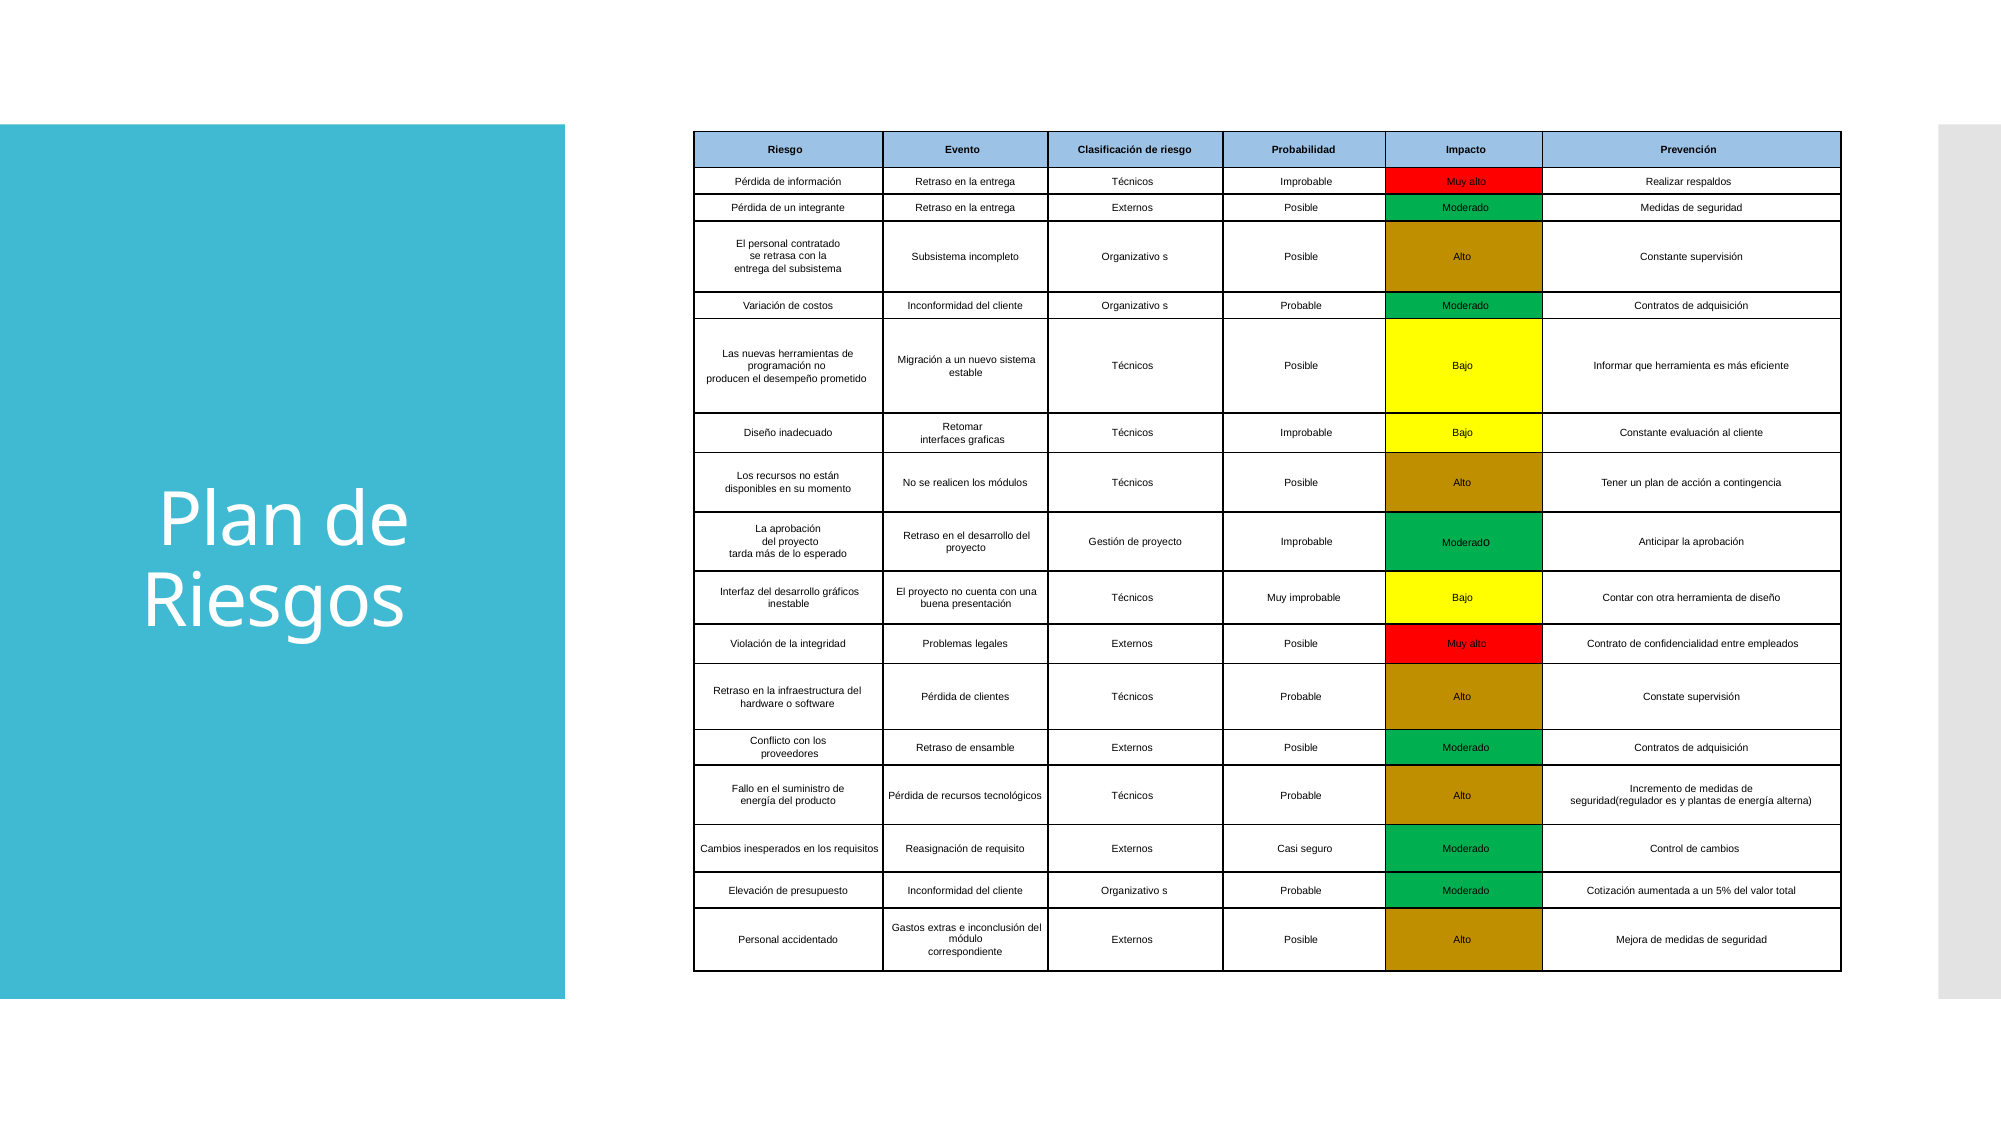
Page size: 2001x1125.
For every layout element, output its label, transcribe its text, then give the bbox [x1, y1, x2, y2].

table_cell Posible [1224, 195, 1385, 220]
table_cell Conflicto con los proveedores [695, 730, 882, 764]
table_cell Constate supervisión [1543, 664, 1840, 729]
table_cell Técnicos [1049, 766, 1222, 824]
table_cell Posible [1224, 909, 1385, 970]
table_cell Externos [1049, 625, 1222, 663]
table_header Evento [884, 132, 1047, 167]
table_cell Improbable [1224, 414, 1385, 452]
table_cell No se realicen los módulos [884, 453, 1047, 511]
table_cell Contratos de adquisición [1543, 730, 1840, 764]
table_cell Constante supervisión [1543, 222, 1840, 291]
table_cell Bajo [1386, 319, 1542, 412]
table_cell Cambios inesperados en los requisitos [695, 825, 882, 871]
table_cell Técnicos [1049, 664, 1222, 729]
table_cell Retraso en la entrega [884, 195, 1047, 220]
table_cell Medidas de seguridad [1543, 195, 1840, 220]
table_cell Pérdida de un integrante [695, 195, 882, 220]
table_cell Anticipar la aprobación [1543, 513, 1840, 570]
table_cell Los recursos no están disponibles en su momento [695, 453, 882, 511]
table_cell Posible [1224, 453, 1385, 511]
table_cell Retraso en el desarrollo del proyecto [884, 513, 1047, 570]
table_cell Probable [1224, 766, 1385, 824]
table_cell Externos [1049, 909, 1222, 970]
table_cell Probable [1224, 873, 1385, 907]
table_cell Técnicos [1049, 572, 1222, 623]
table_cell Moderado [1386, 730, 1542, 764]
table_cell Personal accidentado [695, 909, 882, 970]
table_cell Organizativo s [1049, 222, 1222, 291]
table_header Riesgo [695, 132, 882, 167]
table_cell Posible [1224, 625, 1385, 663]
table_header Impacto [1386, 132, 1542, 167]
table_cell Mejora de medidas de seguridad [1543, 909, 1840, 970]
table_cell Improbable [1224, 168, 1385, 193]
title Plan de Riesgos [41, 184, 525, 940]
table_cell Posible [1224, 730, 1385, 764]
table_cell Inconformidad del cliente [884, 873, 1047, 907]
table_cell Violación de la integridad [695, 625, 882, 663]
table_cell Contratos de adquisición [1543, 293, 1840, 318]
table_cell Alto [1386, 664, 1542, 729]
table_cell Incremento de medidas de seguridad(regulador es y plantas de energía alterna) [1543, 766, 1840, 824]
table_cell Bajo [1386, 572, 1542, 623]
table_cell Probable [1224, 293, 1385, 318]
table_cell Moderado [1386, 873, 1542, 907]
table_cell Muy alto [1386, 168, 1542, 193]
table_cell Diseño inadecuado [695, 414, 882, 452]
table_cell Contar con otra herramienta de diseño [1543, 572, 1840, 623]
table_cell La aprobación del proyecto tarda más de lo esperado [695, 513, 882, 570]
table_cell Informar que herramienta es más eficiente [1543, 319, 1840, 412]
table_cell Cotización aumentada a un 5% del valor total [1543, 873, 1840, 907]
table_cell Posible [1224, 222, 1385, 291]
table_cell Muy alto [1386, 625, 1542, 663]
table_cell Técnicos [1049, 168, 1222, 193]
table_cell Gestión de proyecto [1049, 513, 1222, 570]
table_cell Externos [1049, 730, 1222, 764]
table_cell El proyecto no cuenta con una buena presentación [884, 572, 1047, 623]
table_cell Pérdida de clientes [884, 664, 1047, 729]
table_cell Alto [1386, 909, 1542, 970]
table_cell Organizativo s [1049, 873, 1222, 907]
table_cell Externos [1049, 195, 1222, 220]
table_cell Externos [1049, 825, 1222, 871]
table_cell Muy improbable [1224, 572, 1385, 623]
table_cell Problemas legales [884, 625, 1047, 663]
table_cell Organizativo s [1049, 293, 1222, 318]
table_cell Técnicos [1049, 319, 1222, 412]
table_cell Alto [1386, 766, 1542, 824]
table_cell Retraso en la infraestructura del hardware o software [695, 664, 882, 729]
table_cell Subsistema incompleto [884, 222, 1047, 291]
table_cell Moderado [1386, 825, 1542, 871]
table_cell Moderado [1386, 293, 1542, 318]
table_cell Realizar respaldos [1543, 168, 1840, 193]
table_cell Pérdida de recursos tecnológicos [884, 766, 1047, 824]
table_cell Migración a un nuevo sistema estable [884, 319, 1047, 412]
table_cell Las nuevas herramientas de programación no producen el desempeño prometido [695, 319, 882, 412]
table_cell Técnicos [1049, 453, 1222, 511]
table_cell Gastos extras e inconclusión del módulo correspondiente [884, 909, 1047, 970]
table_cell Interfaz del desarrollo gráficos inestable [695, 572, 882, 623]
table_cell Alto [1386, 453, 1542, 511]
table_cell Posible [1224, 319, 1385, 412]
table_cell Probable [1224, 664, 1385, 729]
table_cell Control de cambios [1543, 825, 1840, 871]
table_cell Moderado [1386, 195, 1542, 220]
table_cell Alto [1386, 222, 1542, 291]
table_cell Bajo [1386, 414, 1542, 452]
table_cell Retraso en la entrega [884, 168, 1047, 193]
table_header Prevención [1543, 132, 1840, 167]
table_cell Técnicos [1049, 414, 1222, 452]
table_cell Retraso de ensamble [884, 730, 1047, 764]
table_cell Reasignación de requisito [884, 825, 1047, 871]
table_cell Pérdida de información [695, 168, 882, 193]
table_cell Fallo en el suministro de energía del producto [695, 766, 882, 824]
table_cell Casi seguro [1224, 825, 1385, 871]
table_cell Improbable [1224, 513, 1385, 570]
table_cell Tener un plan de acción a contingencia [1543, 453, 1840, 511]
table_cell Constante evaluación al cliente [1543, 414, 1840, 452]
table_cell Retomar interfaces graficas [884, 414, 1047, 452]
table_header Clasificación de riesgo [1049, 132, 1222, 167]
table_cell Elevación de presupuesto [695, 873, 882, 907]
table_cell Moderado [1386, 513, 1542, 570]
table_header Probabilidad [1224, 132, 1385, 167]
table_cell El personal contratado se retrasa con la entrega del subsistema [695, 222, 882, 291]
table_cell Variación de costos [695, 293, 882, 318]
table_cell Contrato de confidencialidad entre empleados [1543, 625, 1840, 663]
table_cell Inconformidad del cliente [884, 293, 1047, 318]
